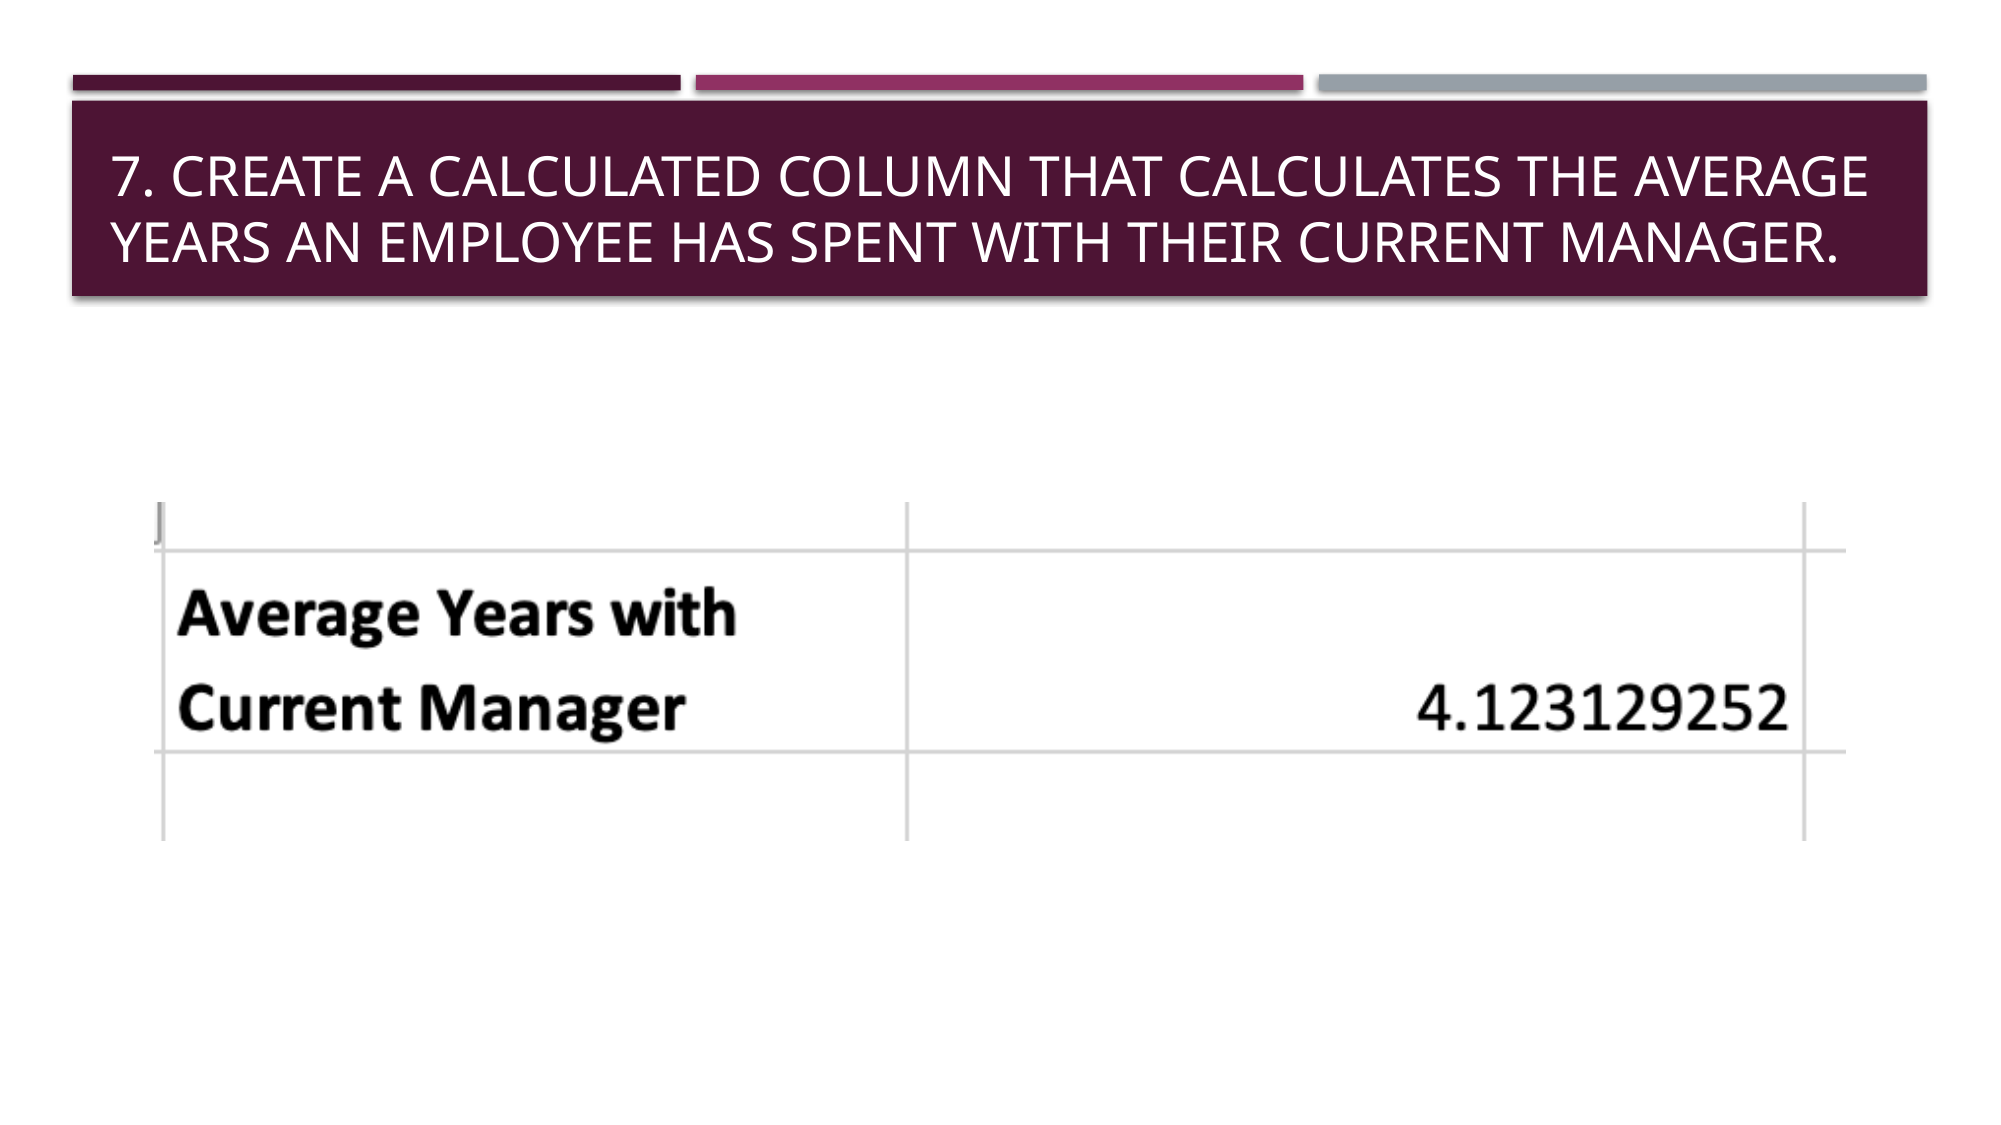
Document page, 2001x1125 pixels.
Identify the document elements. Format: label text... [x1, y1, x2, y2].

title 7. create a calculated column that calculates the average years an employee has spent with their current manager. [95, 115, 1928, 282]
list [154, 502, 1846, 842]
